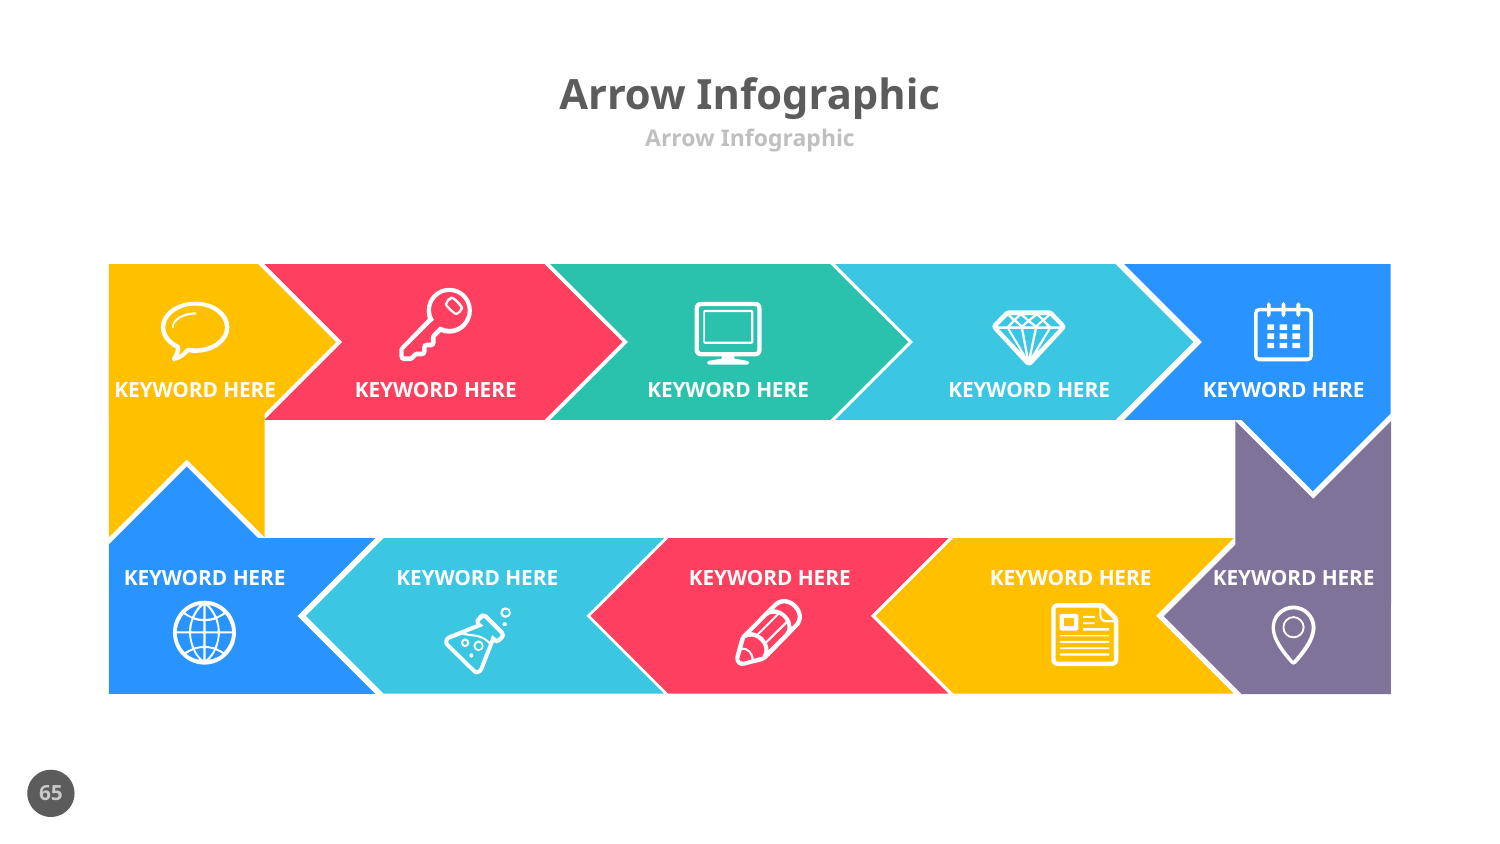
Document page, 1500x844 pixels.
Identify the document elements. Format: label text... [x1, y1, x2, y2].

slide_number 65 [13, 770, 89, 816]
text_box KEYWORD HERE [688, 564, 851, 590]
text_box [1051, 602, 1119, 667]
text_box [992, 310, 1066, 366]
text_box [1143, 244, 1372, 512]
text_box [128, 446, 356, 714]
text_box [588, 536, 951, 696]
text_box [1271, 605, 1316, 665]
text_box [399, 287, 473, 362]
text_box [548, 262, 909, 422]
text_box [873, 536, 1158, 696]
list Arrow Infographic [412, 121, 1088, 155]
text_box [443, 607, 511, 675]
title Arrow Infographic [287, 63, 1213, 122]
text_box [160, 301, 230, 362]
text_box KEYWORD HERE [354, 376, 517, 402]
text_box [694, 301, 762, 365]
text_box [1253, 301, 1314, 362]
text_box KEYWORD HERE [989, 564, 1152, 590]
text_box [1163, 420, 1392, 695]
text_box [108, 263, 337, 538]
text_box KEYWORD HERE [948, 376, 1110, 402]
text_box [833, 262, 1138, 422]
text_box [735, 598, 802, 667]
text_box [334, 262, 624, 422]
text_box KEYWORD HERE [396, 564, 559, 590]
text_box KEYWORD HERE [647, 376, 809, 402]
text_box [361, 536, 666, 696]
